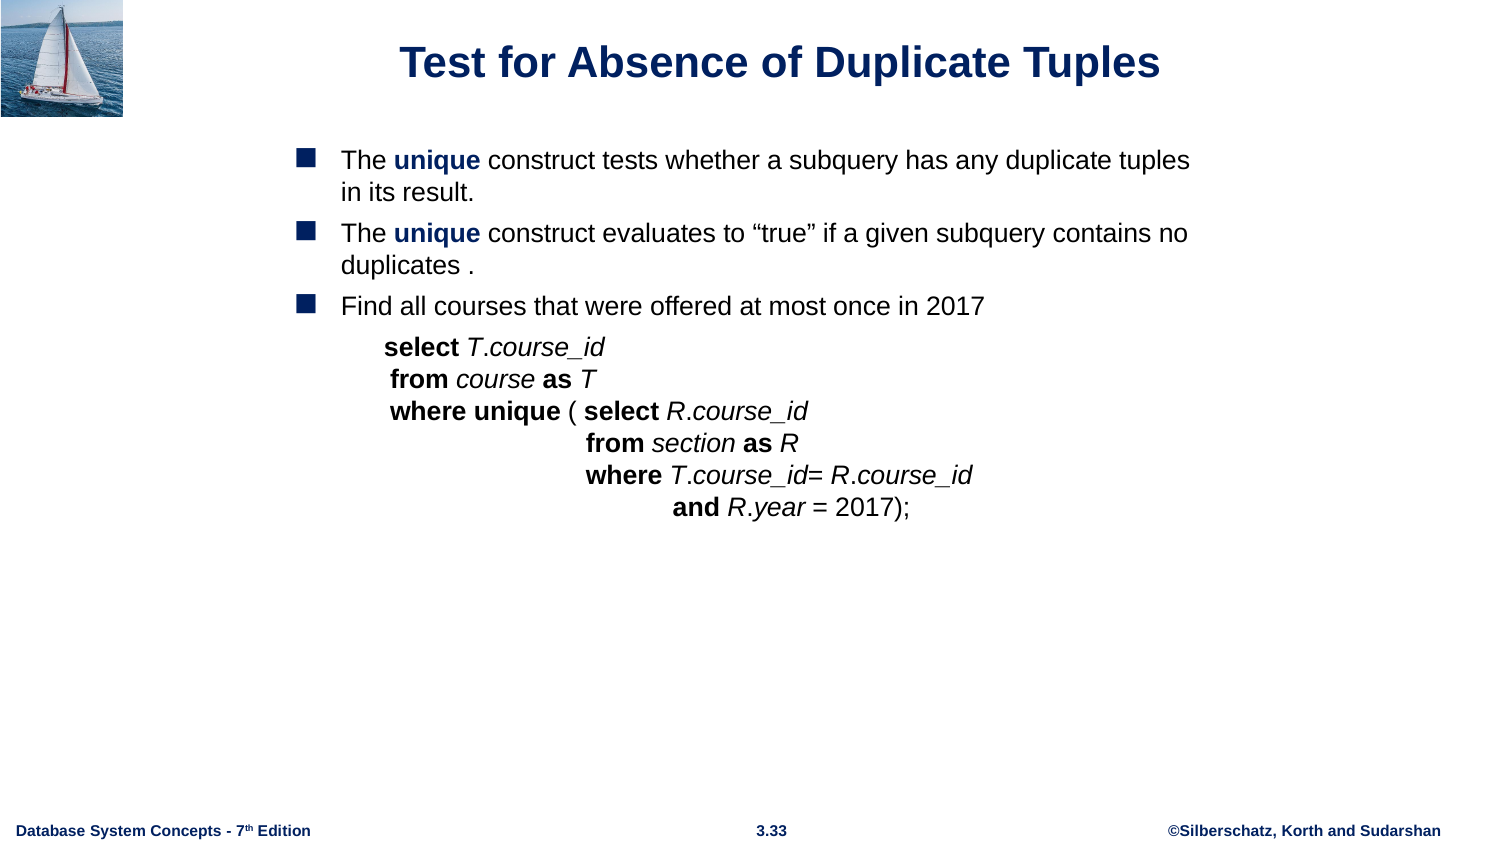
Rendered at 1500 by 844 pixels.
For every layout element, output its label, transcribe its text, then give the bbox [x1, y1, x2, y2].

picture [0, 0, 123, 117]
title Test for Absence of Duplicate Tuples [283, 18, 1278, 94]
list The unique construct tests whether a subquery has any duplicate tuples in its result. The unique construct evaluates to “true” if a given subquery contains no duplicates . Find all courses that were offered at most once in 2017 select T.course_id from course as T where unique ( select R.course_id from section as R where T.course_id= R.course_id and R.year = 2017); [283, 135, 1207, 673]
